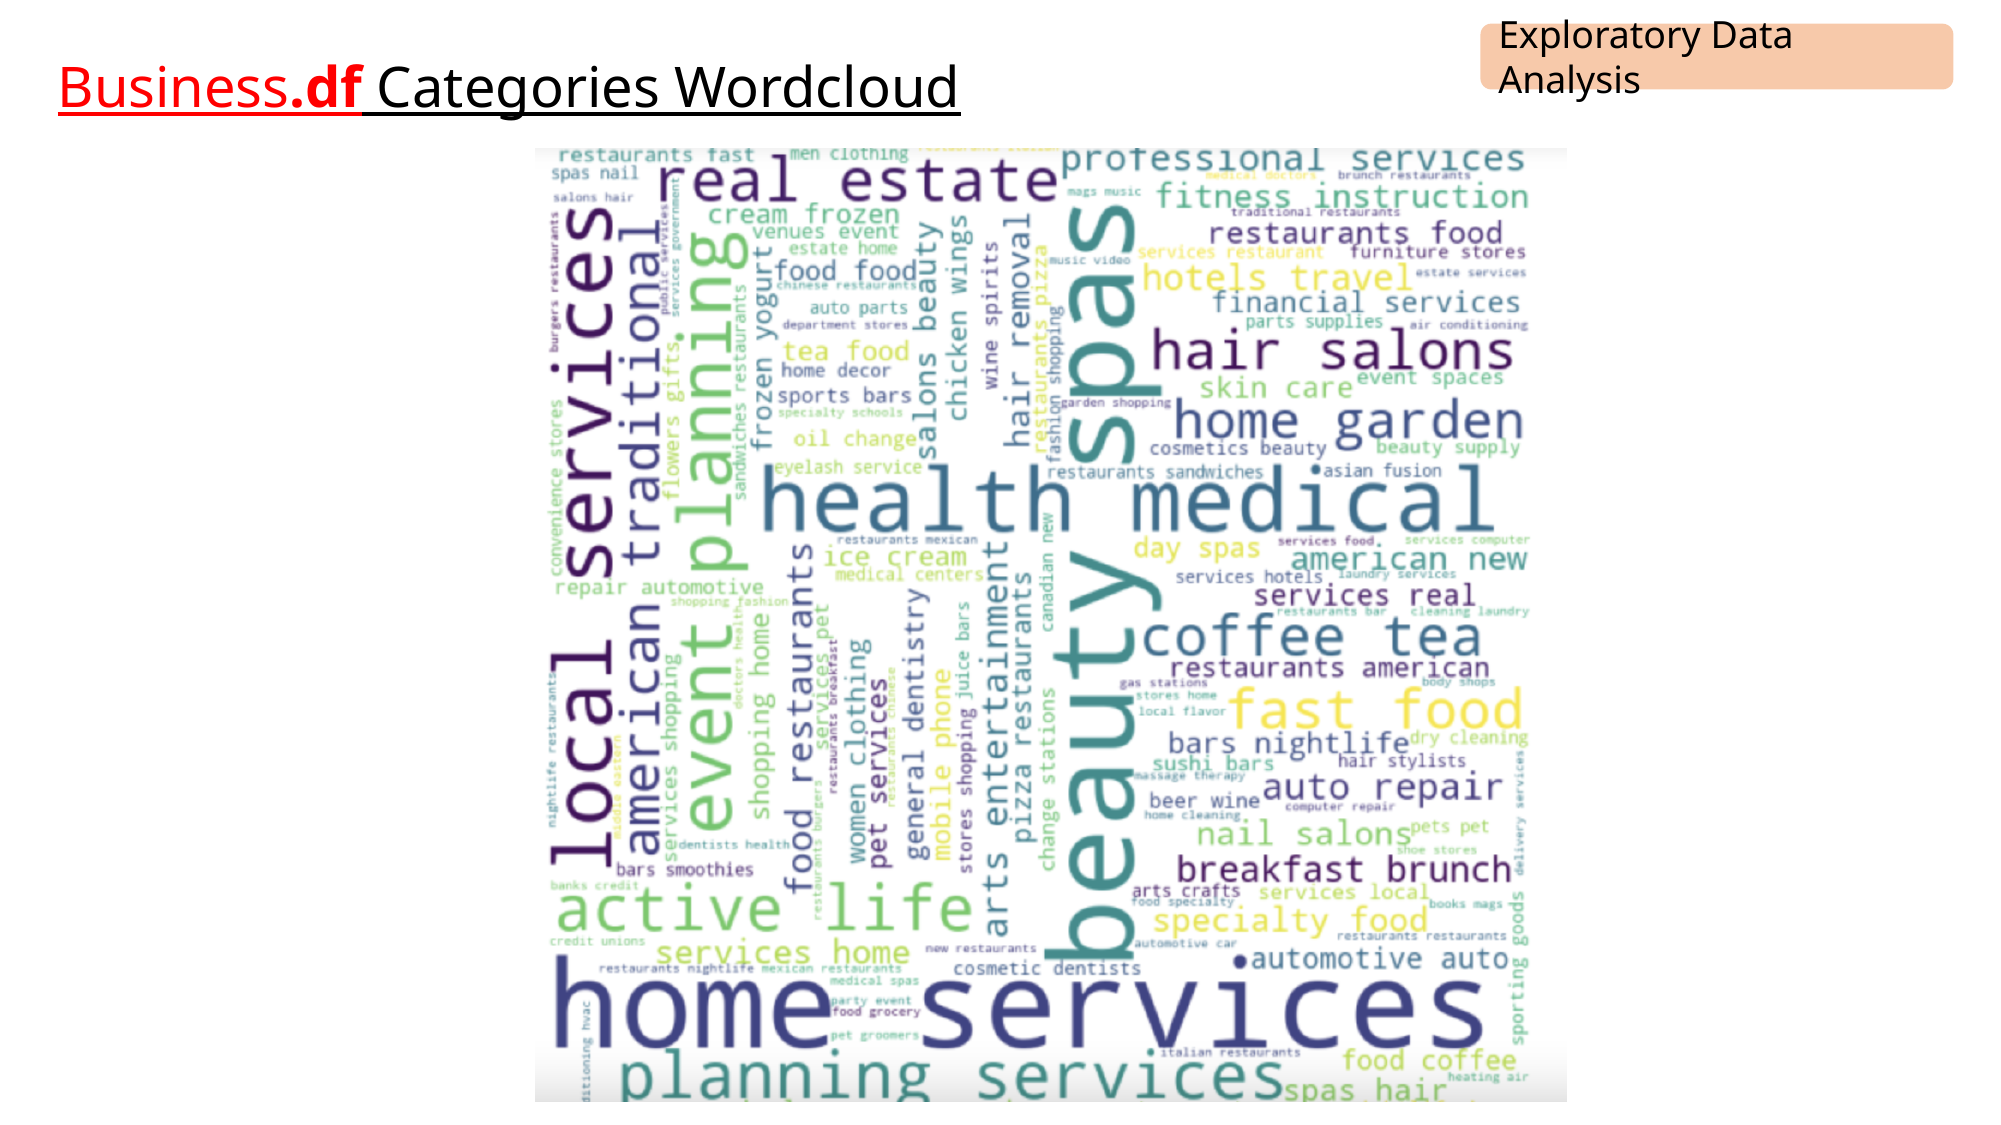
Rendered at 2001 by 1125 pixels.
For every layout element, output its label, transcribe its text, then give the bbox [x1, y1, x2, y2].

title Business.df Categories Wordcloud [42, 30, 1033, 149]
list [535, 148, 1568, 1102]
text_box Exploratory Data Analysis [1479, 22, 1955, 91]
